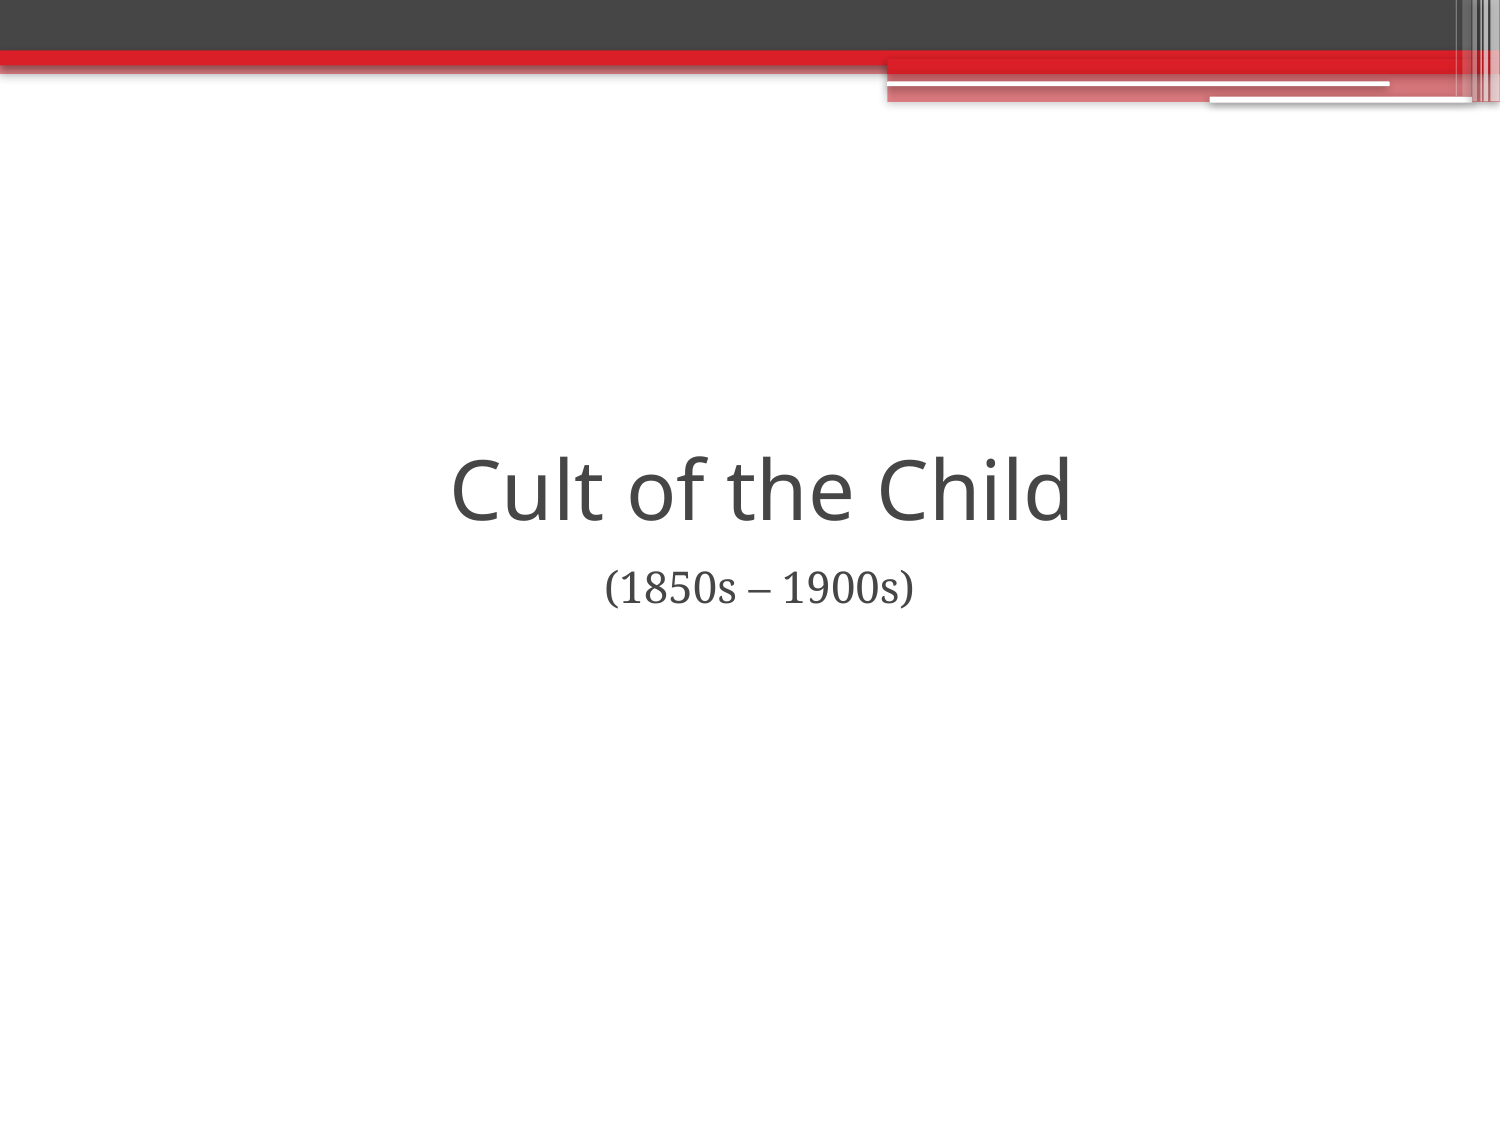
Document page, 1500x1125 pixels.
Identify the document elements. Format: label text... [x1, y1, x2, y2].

text_box Cult of the Child [87, 399, 1438, 575]
list (1850s – 1900s) [118, 575, 1394, 801]
